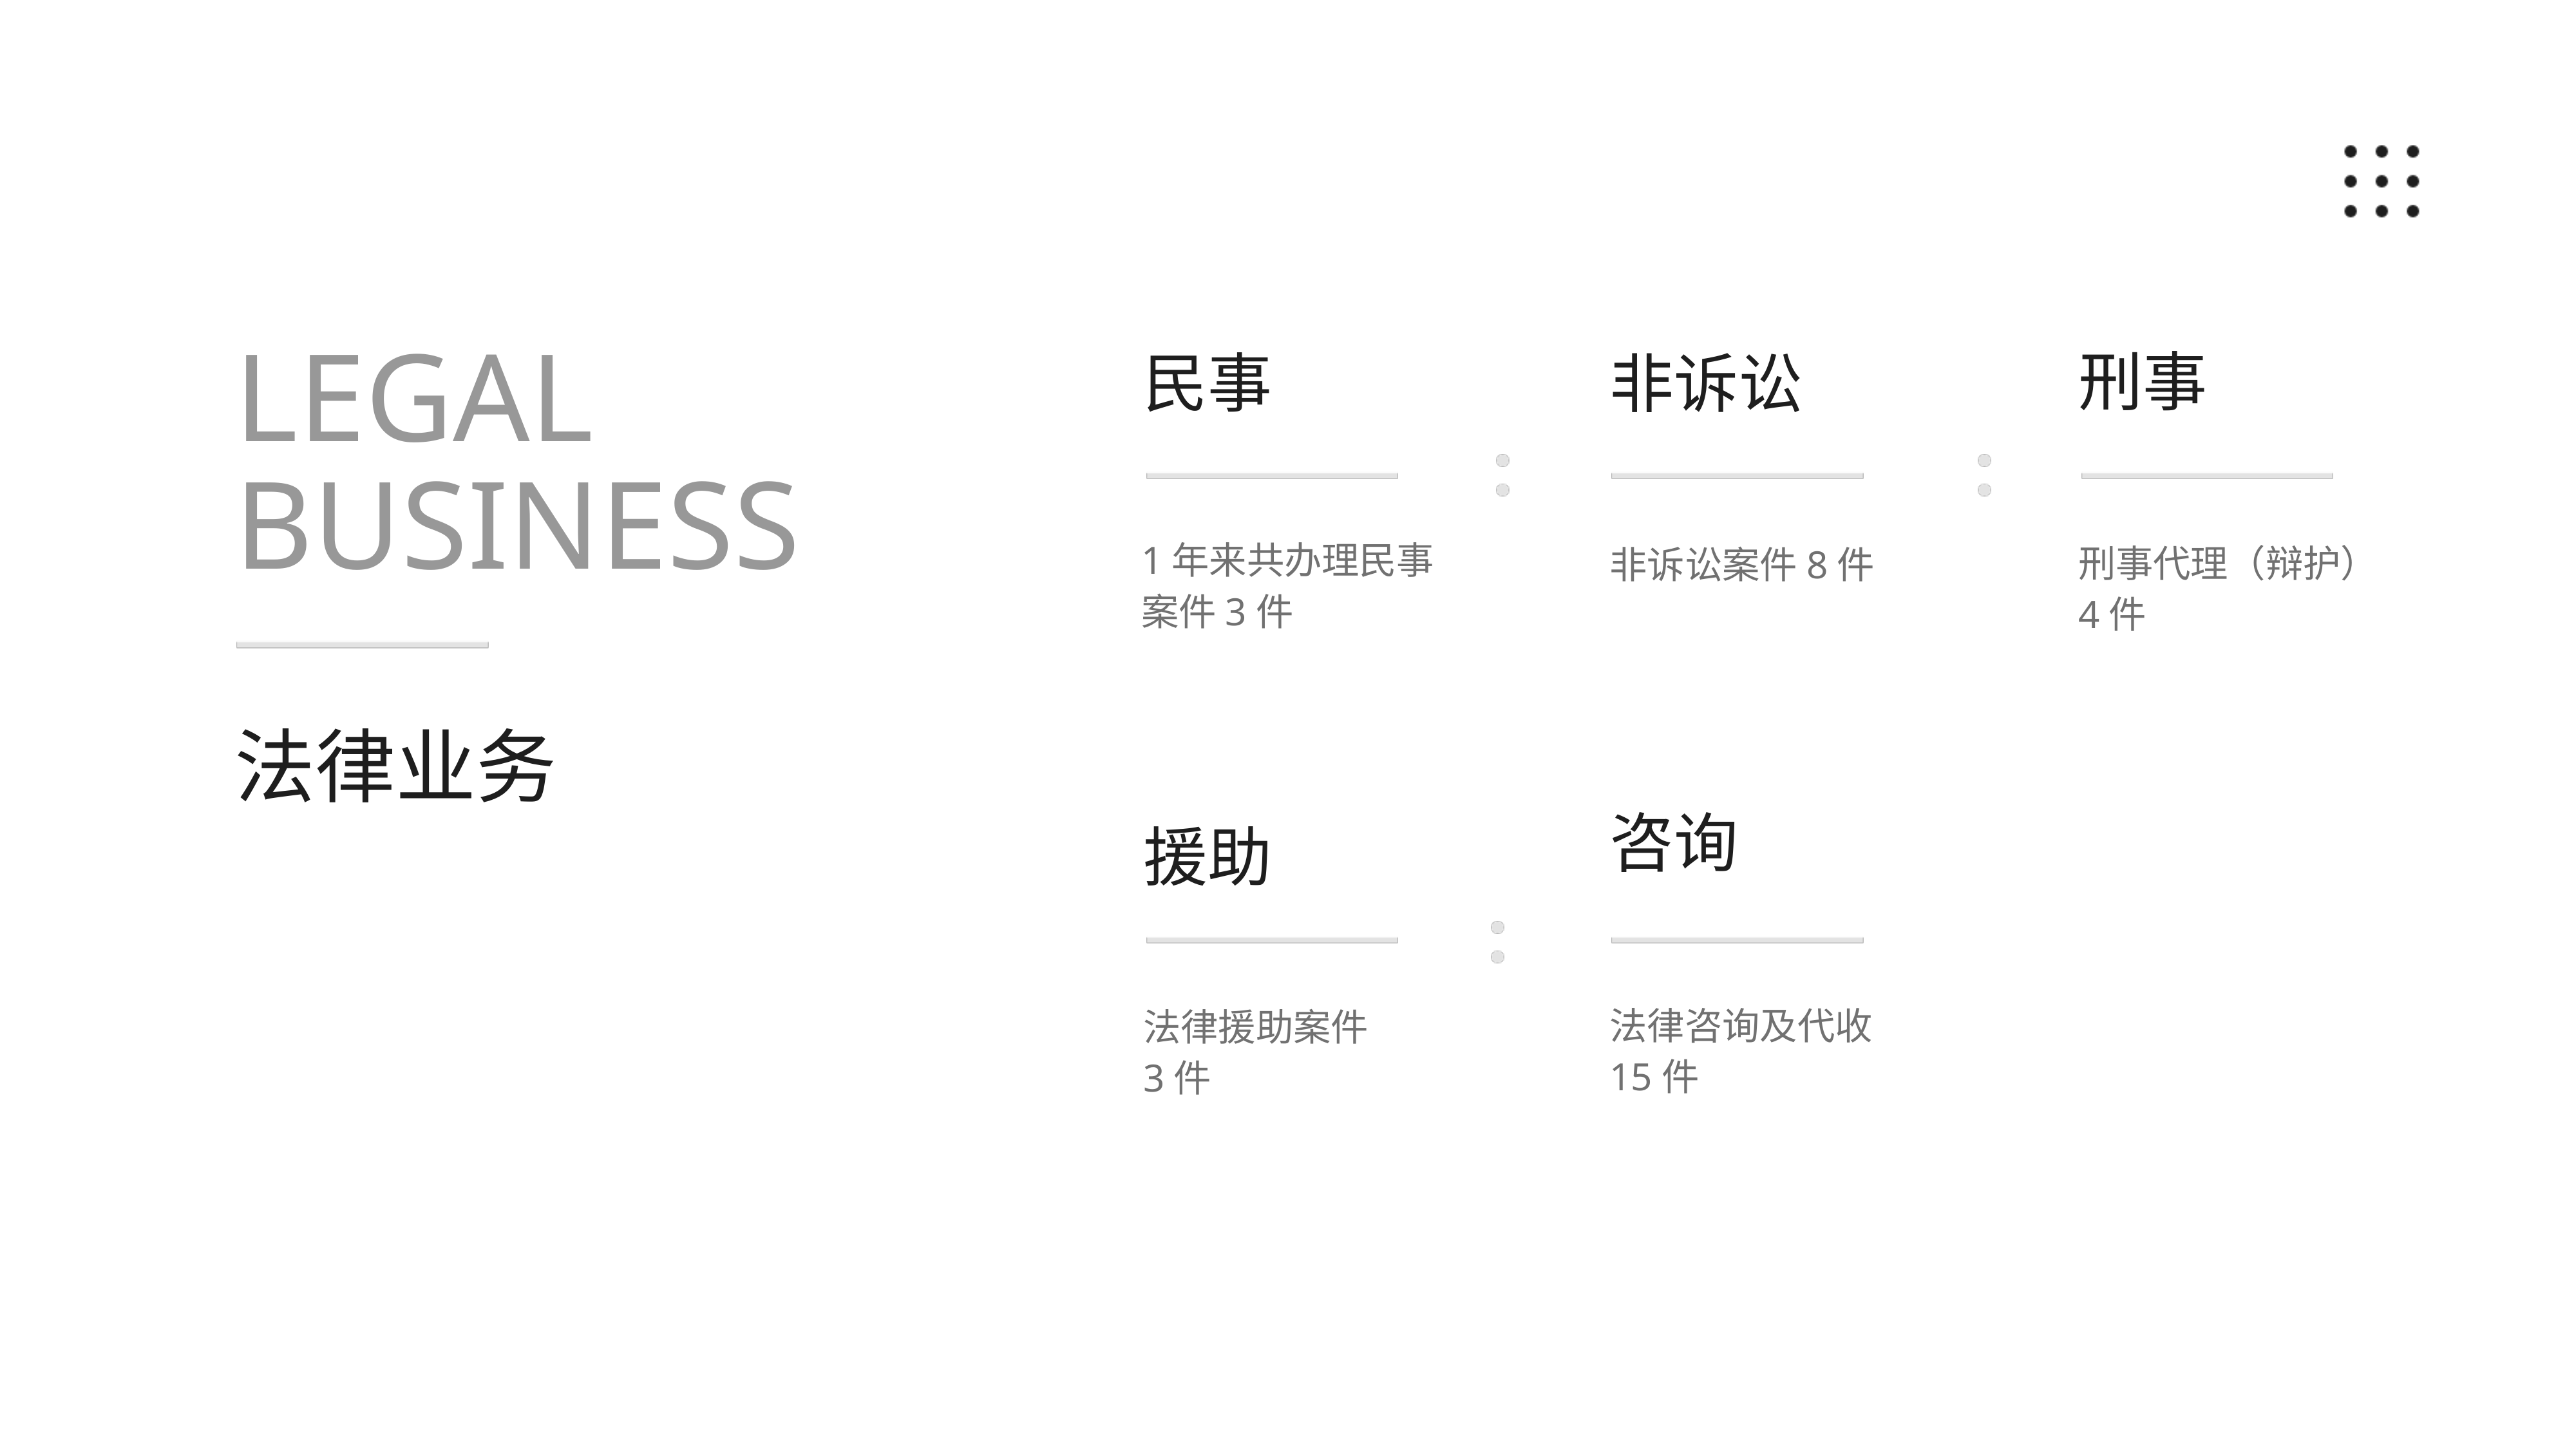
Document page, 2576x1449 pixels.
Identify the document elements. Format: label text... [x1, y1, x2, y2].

picture [2342, 143, 2421, 219]
text_box 援助 [1133, 793, 1443, 889]
text_box 民事 [1133, 319, 1448, 415]
text_box 法律业务 [225, 688, 873, 808]
text_box 法律咨询及代收 15件 [1600, 992, 1942, 1094]
text_box 非诉讼 [1600, 320, 1929, 416]
picture [1144, 934, 1400, 945]
picture [1489, 918, 1506, 965]
text_box 法律援助案件 3件 [1133, 992, 1462, 1095]
text_box 非诉讼案件8件 [1600, 526, 1956, 582]
picture [1144, 471, 1400, 481]
picture [1494, 451, 1513, 500]
text_box 刑事 [2069, 318, 2399, 414]
text_box 咨询 [1600, 779, 1882, 875]
text_box 1年来共办理民事 案件3件 [1132, 526, 1506, 629]
picture [1611, 471, 1866, 481]
picture [236, 639, 491, 650]
picture [1976, 451, 1993, 500]
text_box LEGAL BUSINESS [225, 334, 1020, 609]
picture [2079, 471, 2335, 481]
text_box 刑事代理（辩护） 4件 [2069, 529, 2437, 631]
picture [1611, 934, 1866, 945]
